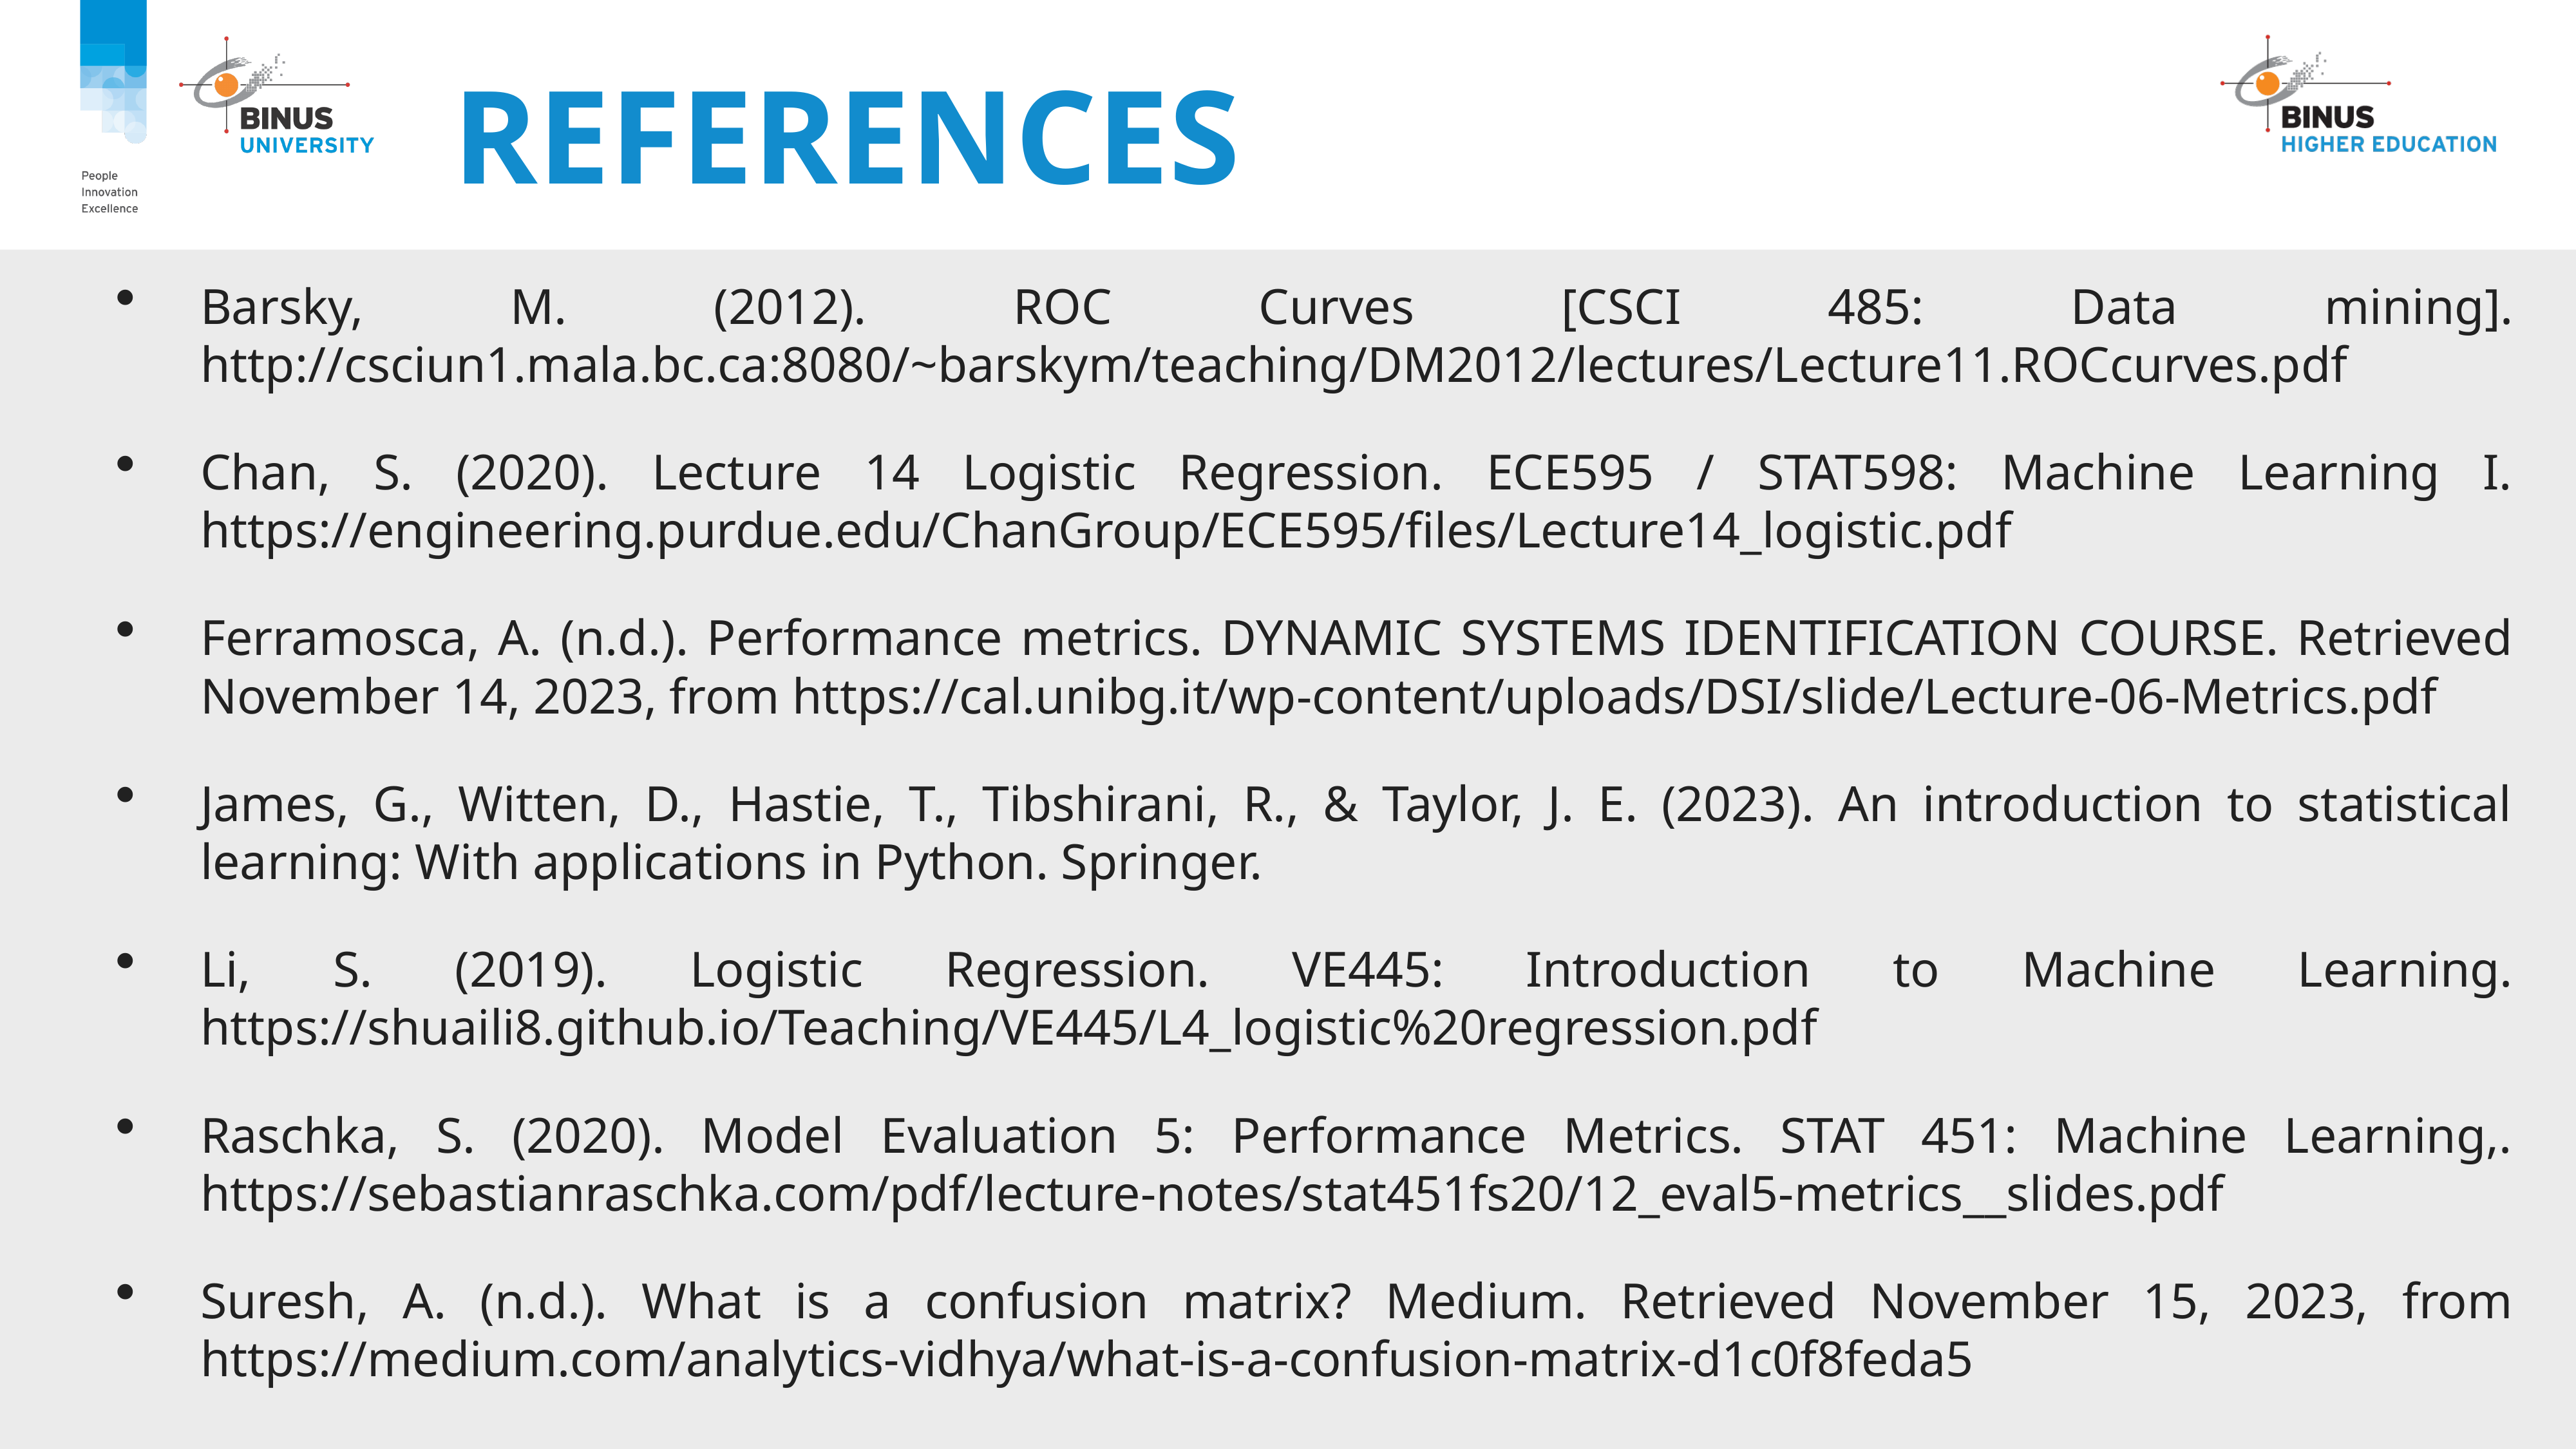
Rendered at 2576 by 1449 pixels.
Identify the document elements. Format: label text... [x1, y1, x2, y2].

picture [81, 146, 146, 213]
list Barsky, M. (2012). ROC Curves [CSCI 485: Data mining]. http://csciun1.mala.bc.ca:8080/~barskym/teaching/DM2012/lectures/Lecture11.ROCcurves.pdf Chan, S. (2020). Lecture 14 Logistic Regression. ECE595 / STAT598: Machine Learning I. https://engineering.purdue.edu/ChanGroup/ECE595/files/Lecture14_logistic.pdf Ferramosca, A. (n.d.). Performance metrics. DYNAMIC SYSTEMS IDENTIFICATION COURSE. Retrieved November 14, 2023, from https://cal.unibg.it/wp-content/uploads/DSI/slide/Lecture-06-Metrics.pdf James, G., Witten, D., Hastie, T., Tibshirani, R., & Taylor, J. E. (2023). An introduction to statistical learning: With applications in Python. Springer. Li, S. (2019). Logistic Regression. VE445: Introduction to Machine Learning. https://shuaili8.github.io/Teaching/VE445/L4_logistic%20regression.pdf Raschka, S. (2020). Model Evaluation 5: Performance Metrics. STAT 451: Machine Learning,. https://sebastianraschka.com/pdf/lecture-notes/stat451fs20/12_eval5-metrics__slides.pdf Suresh, A. (n.d.). What is a confusion matrix? Medium. Retrieved November 15, 2023, from https://medium.com/analytics-vidhya/what-is-a-confusion-matrix-d1c0f8feda5 [48, 270, 2520, 1449]
title References [448, 79, 2003, 134]
picture [80, 66, 147, 144]
picture [174, 25, 374, 161]
picture [2199, 0, 2496, 156]
